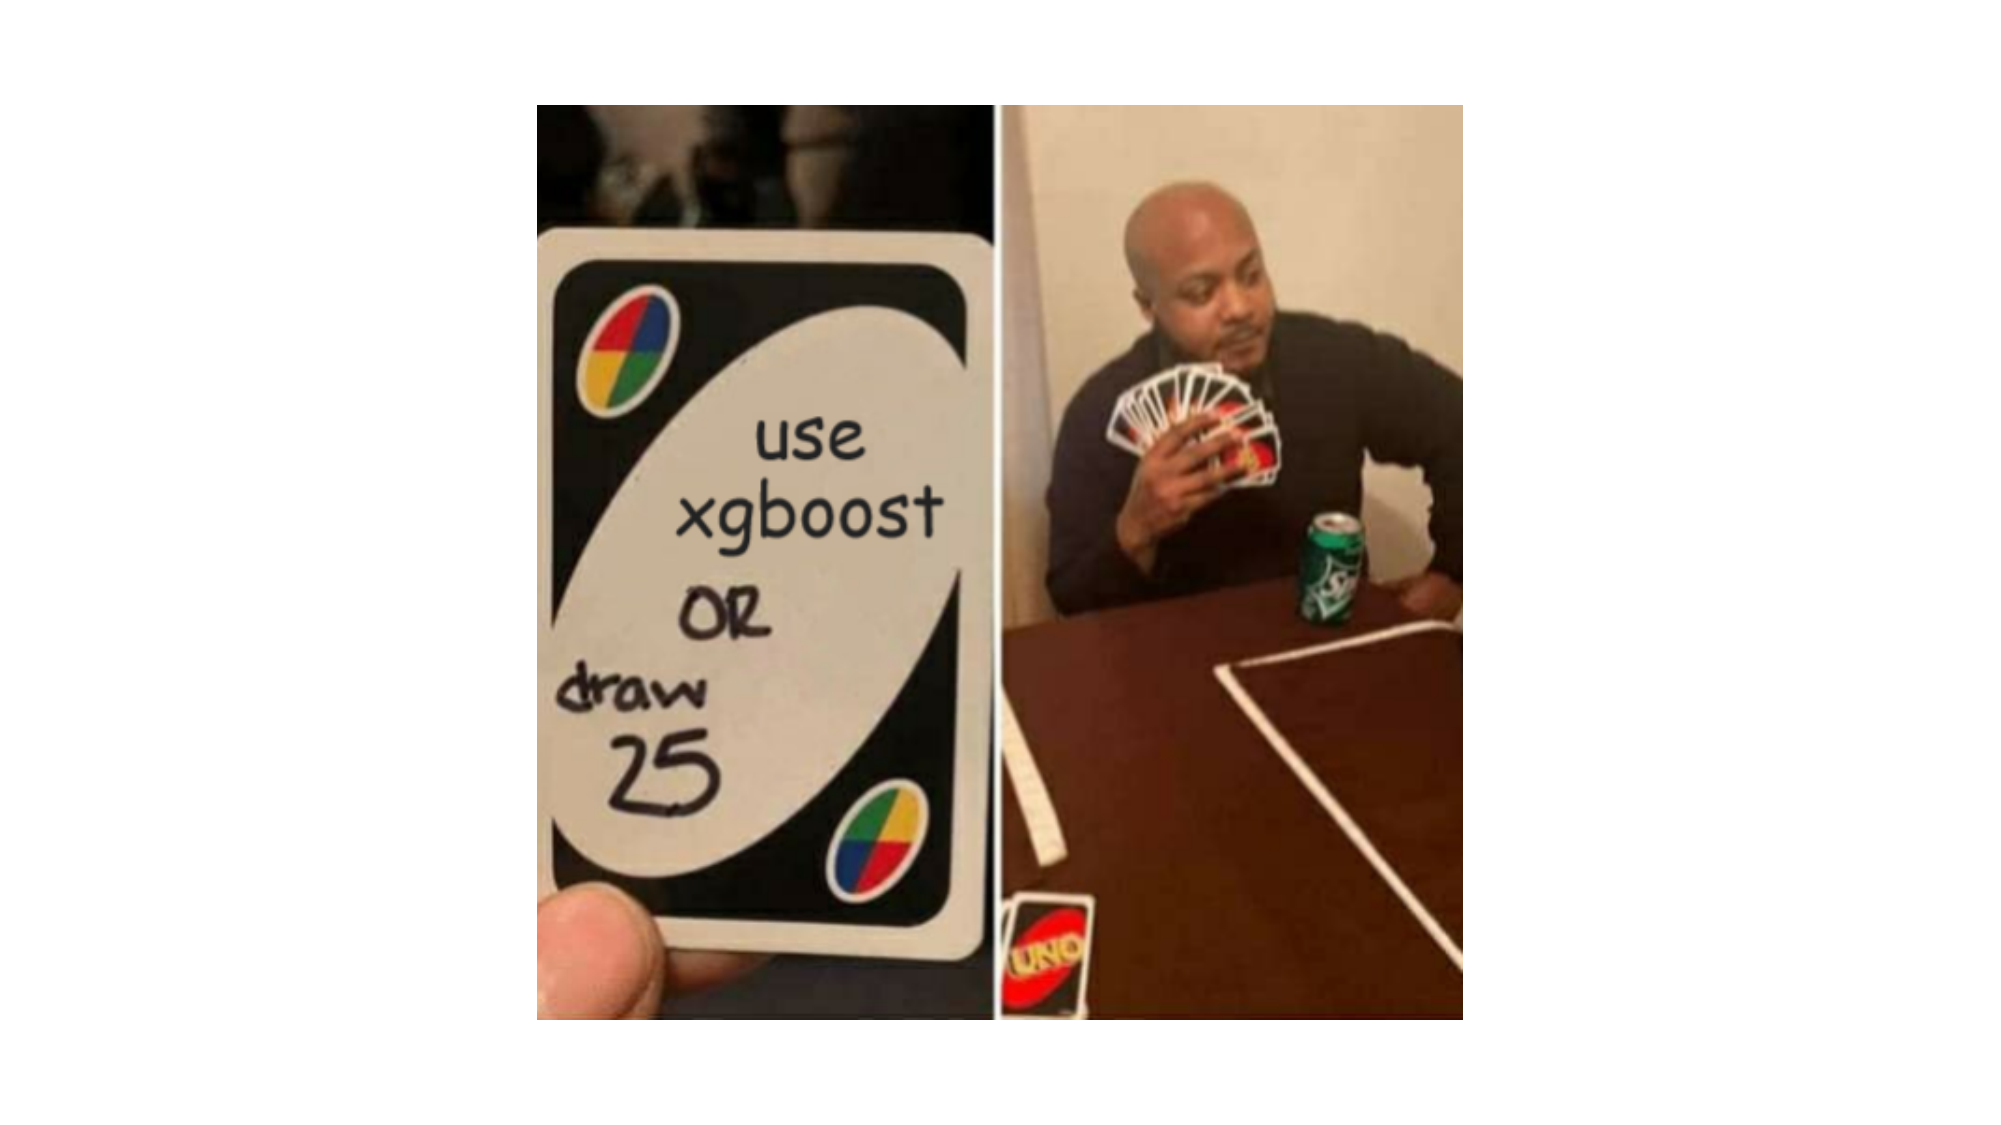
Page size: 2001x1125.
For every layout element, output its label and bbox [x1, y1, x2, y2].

picture [537, 105, 1463, 1020]
